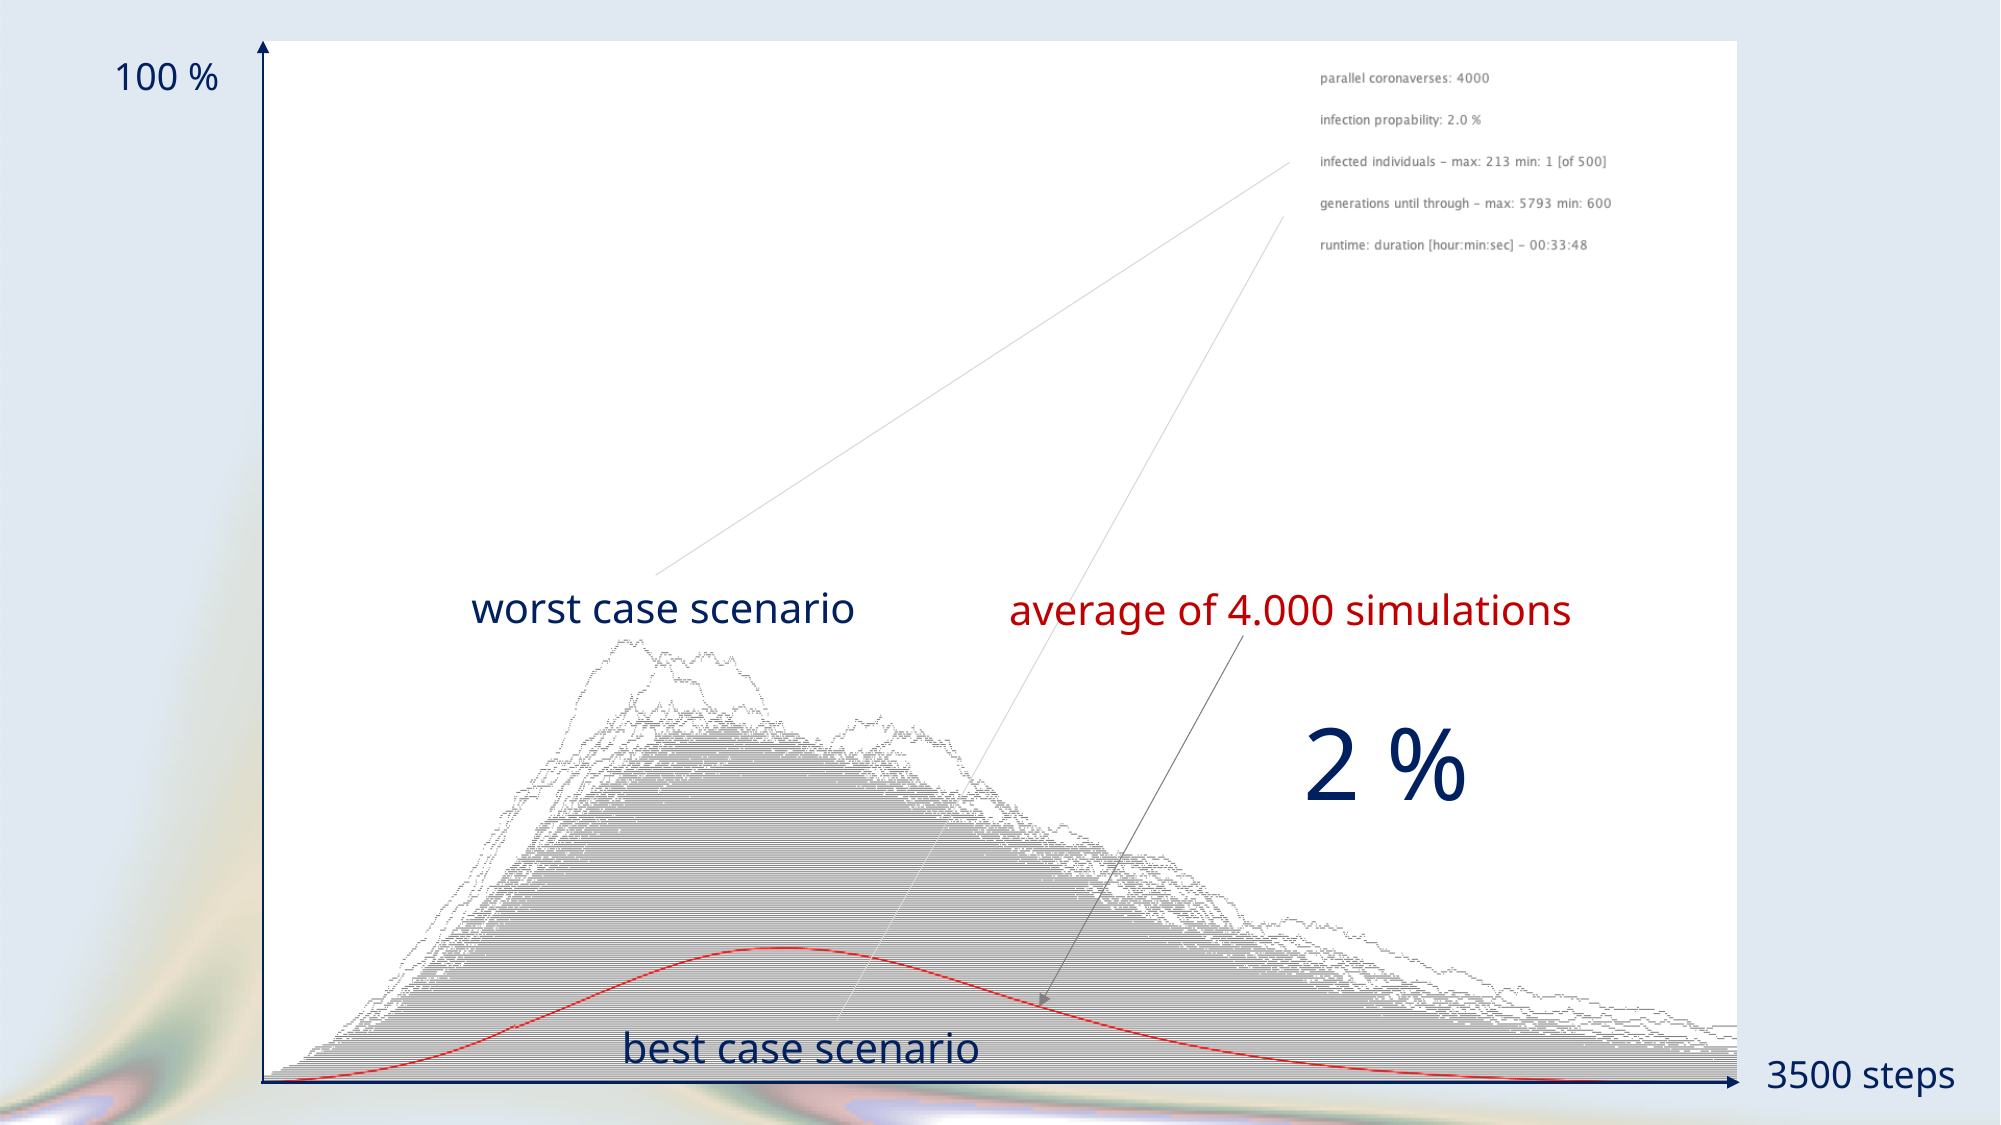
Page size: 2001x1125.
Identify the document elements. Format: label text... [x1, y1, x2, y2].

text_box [101, 40, 1740, 1083]
text_box 3500 steps [1751, 1043, 1972, 1104]
